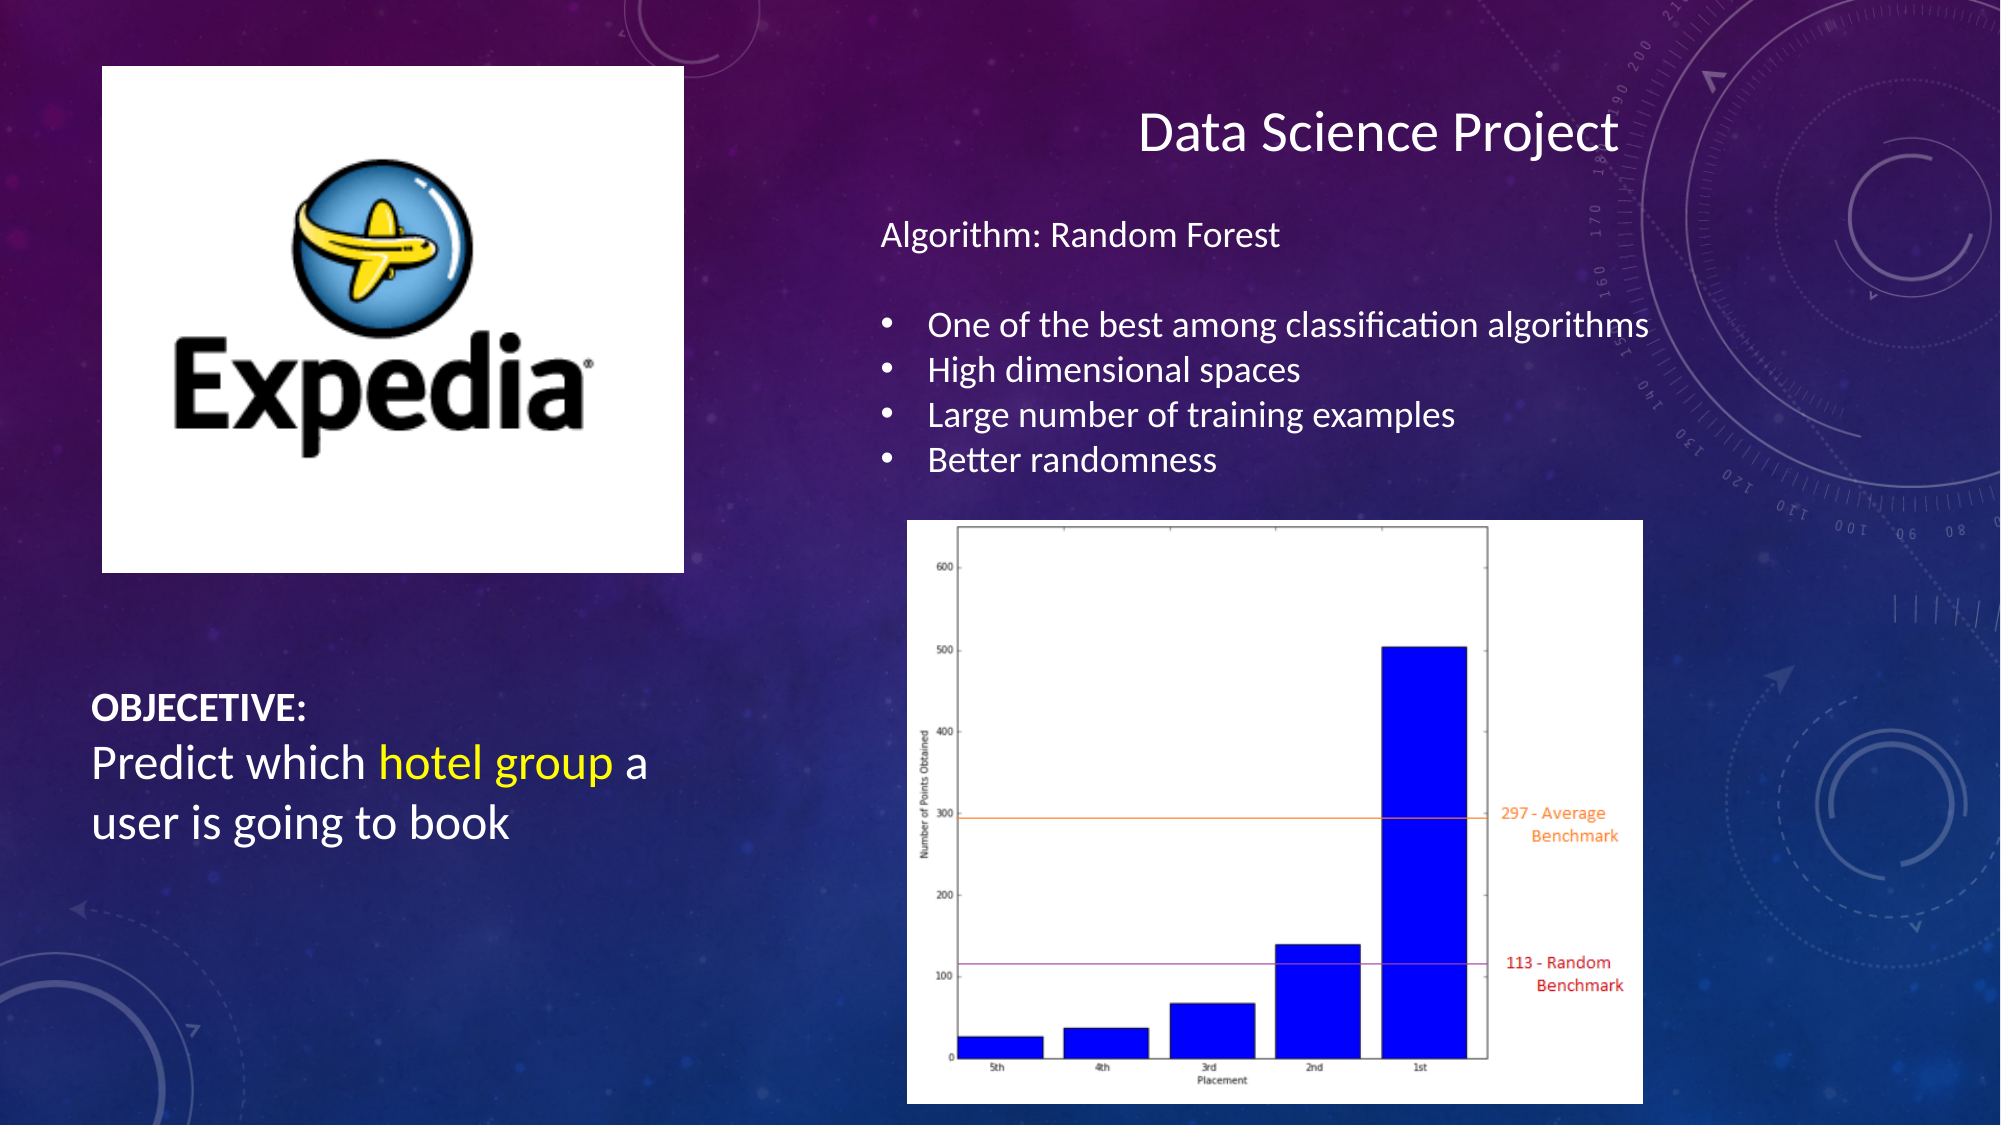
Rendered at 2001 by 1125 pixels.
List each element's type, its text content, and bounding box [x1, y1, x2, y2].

picture [0, 0, 2001, 1125]
text_box Data Science Project [1059, 86, 1700, 171]
text_box Algorithm: Random Forest One of the best among classification algorithms High dimensional spaces Large number of training examples Better randomness [865, 202, 1796, 487]
text_box OBJECETIVE: Predict which hotel group a user is going to book [76, 672, 761, 858]
